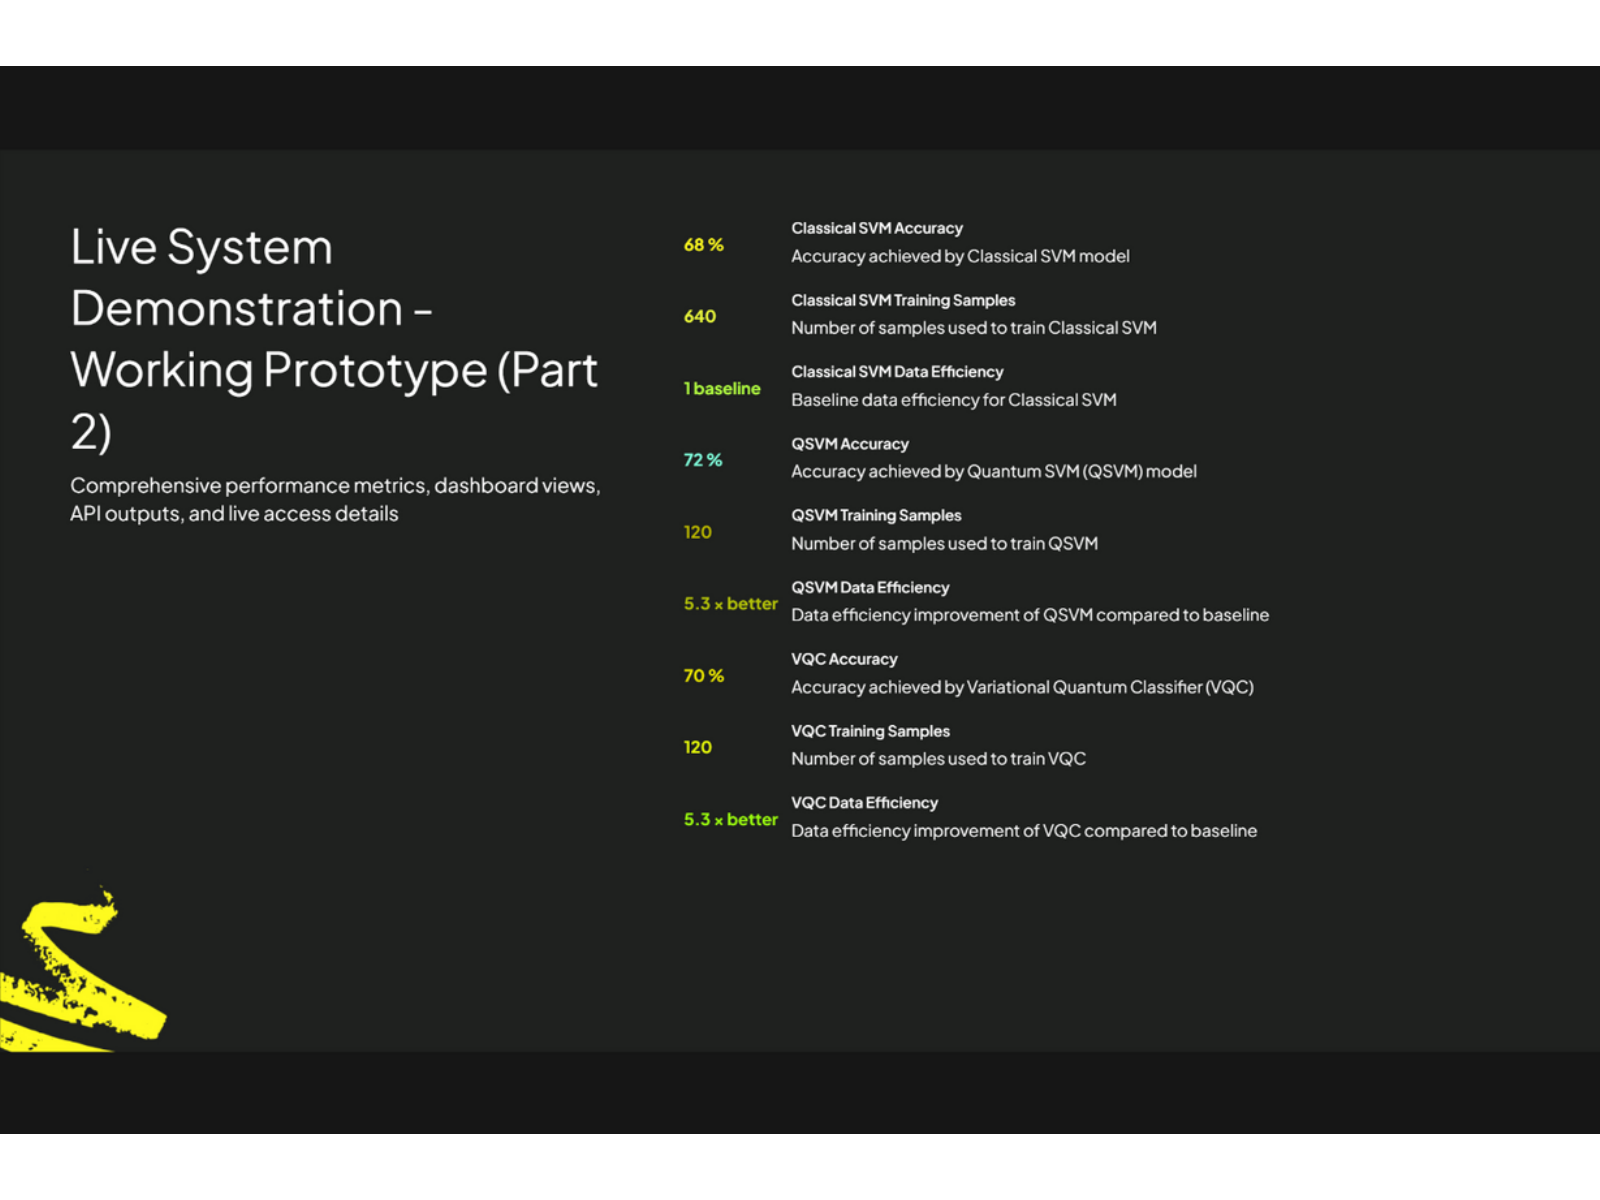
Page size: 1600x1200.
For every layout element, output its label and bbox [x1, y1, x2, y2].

text_box [0, 66, 1600, 1134]
